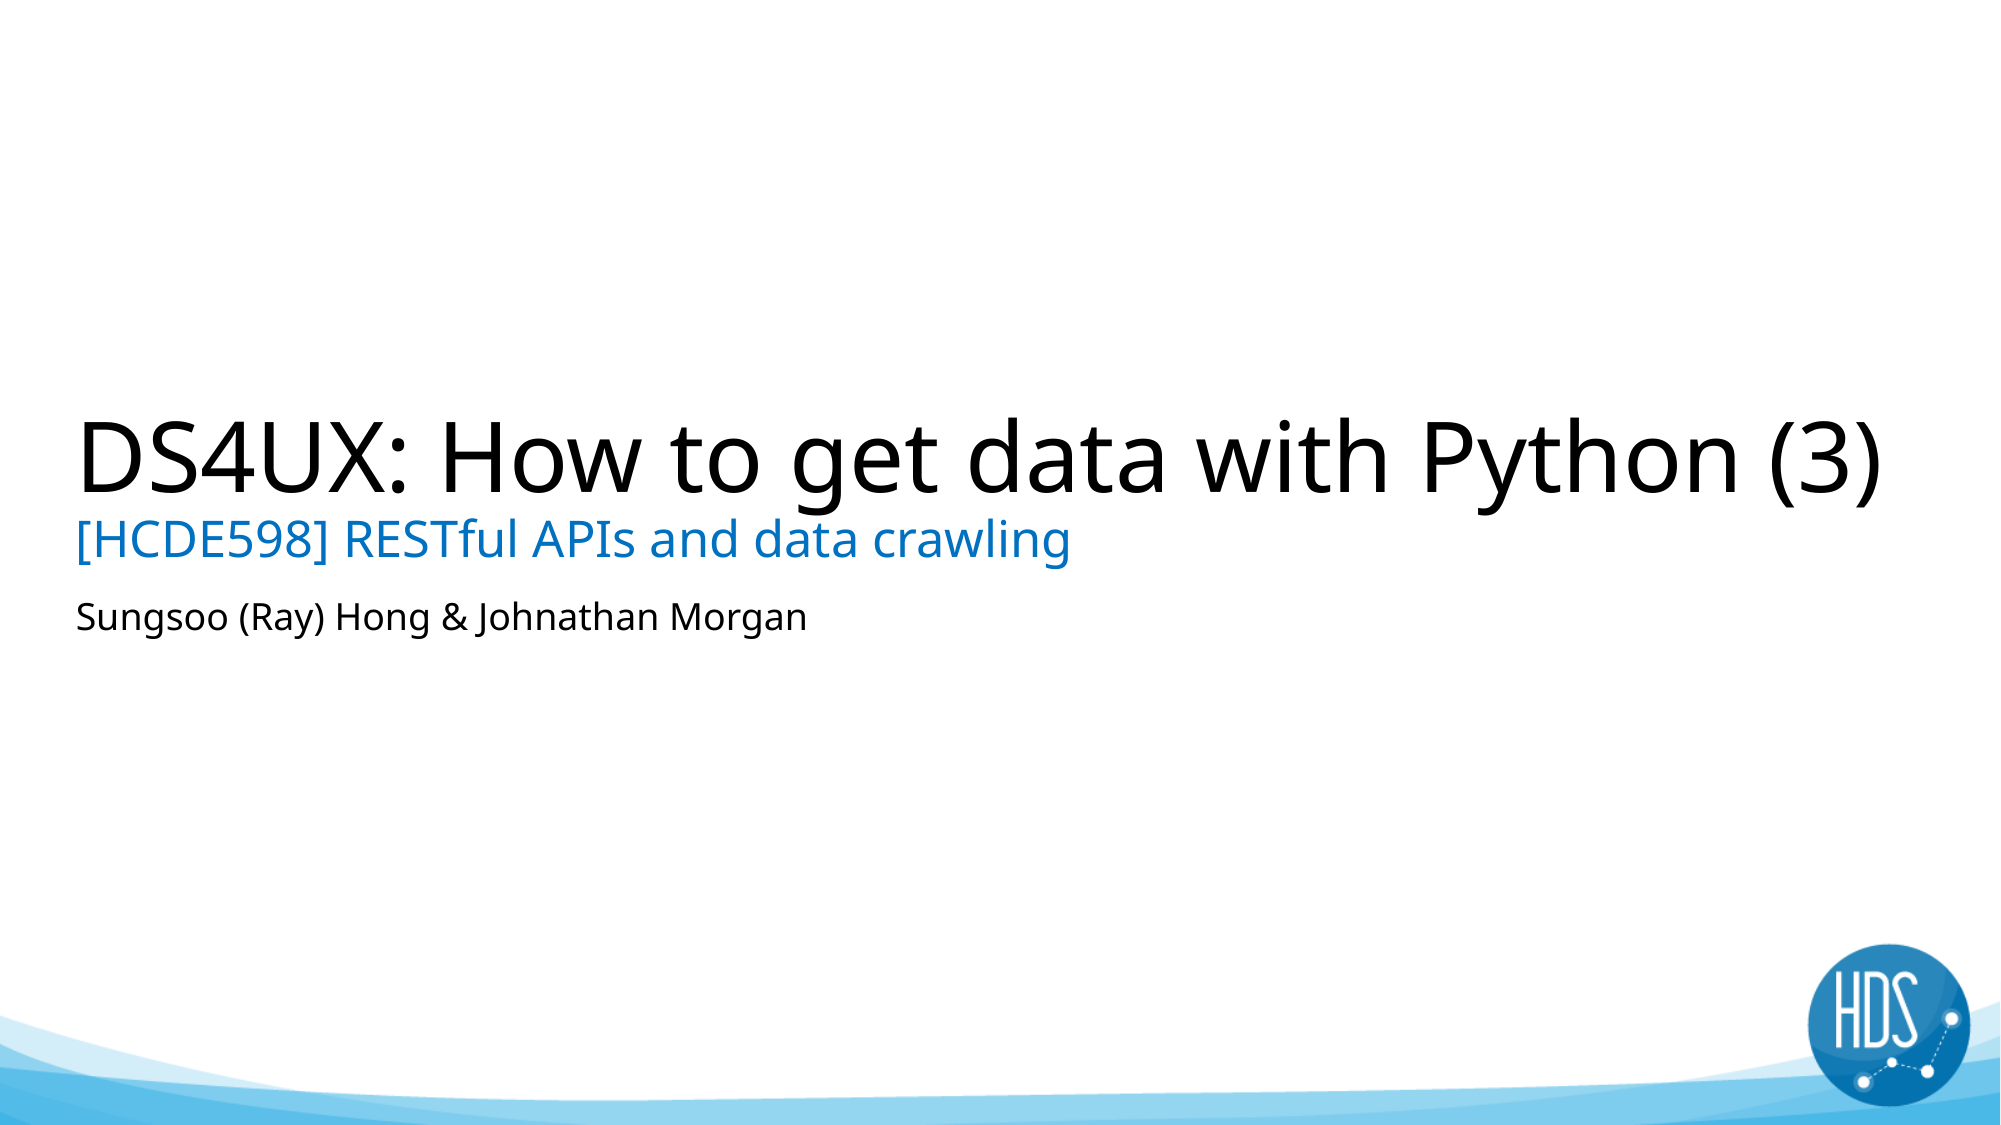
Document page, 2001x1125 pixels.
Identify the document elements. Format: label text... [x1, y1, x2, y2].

picture [0, 0, 2001, 1125]
subtitle Sungsoo (Ray) Hong & Johnathan Morgan [60, 590, 1973, 863]
title DS4UX: How to get data with Python (3) [HCDE598] RESTful APIs and data crawling [60, 375, 1973, 576]
